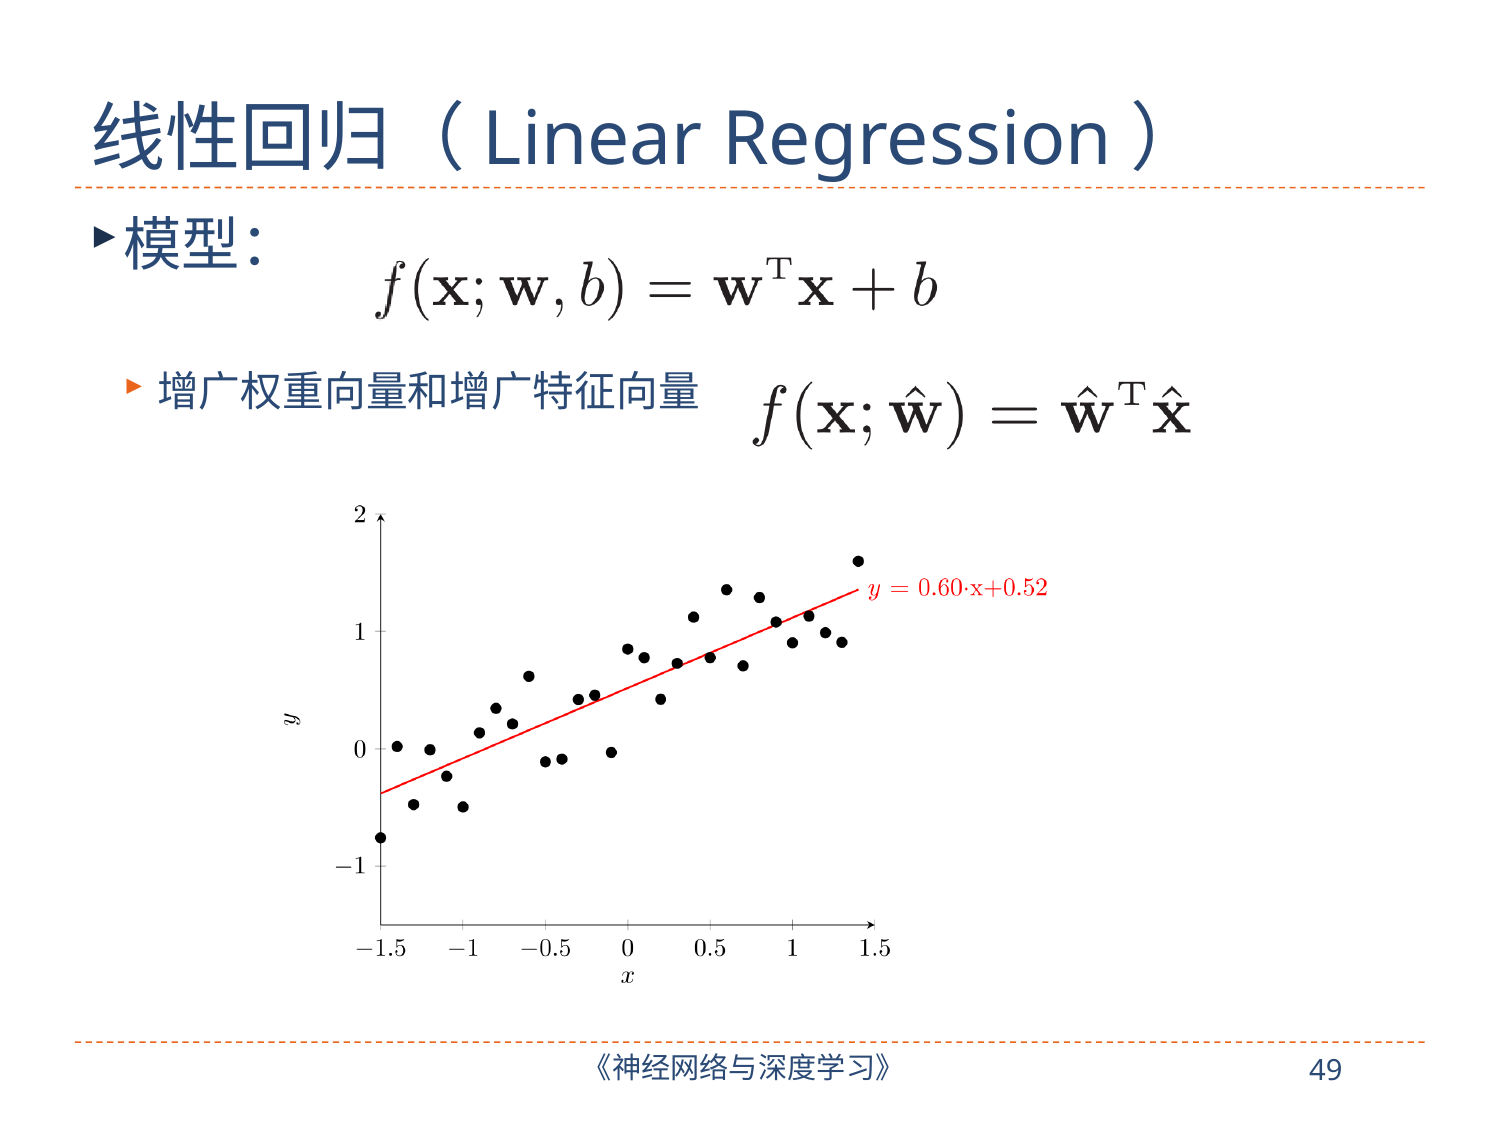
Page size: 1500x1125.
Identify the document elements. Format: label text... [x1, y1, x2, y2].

list 模型： 增广权重向量和增广特征向量 [75, 200, 1425, 1010]
picture [362, 224, 942, 342]
picture [745, 357, 1196, 469]
title 线性回归（Linear Regression） [75, 24, 1425, 188]
picture [249, 487, 1092, 992]
